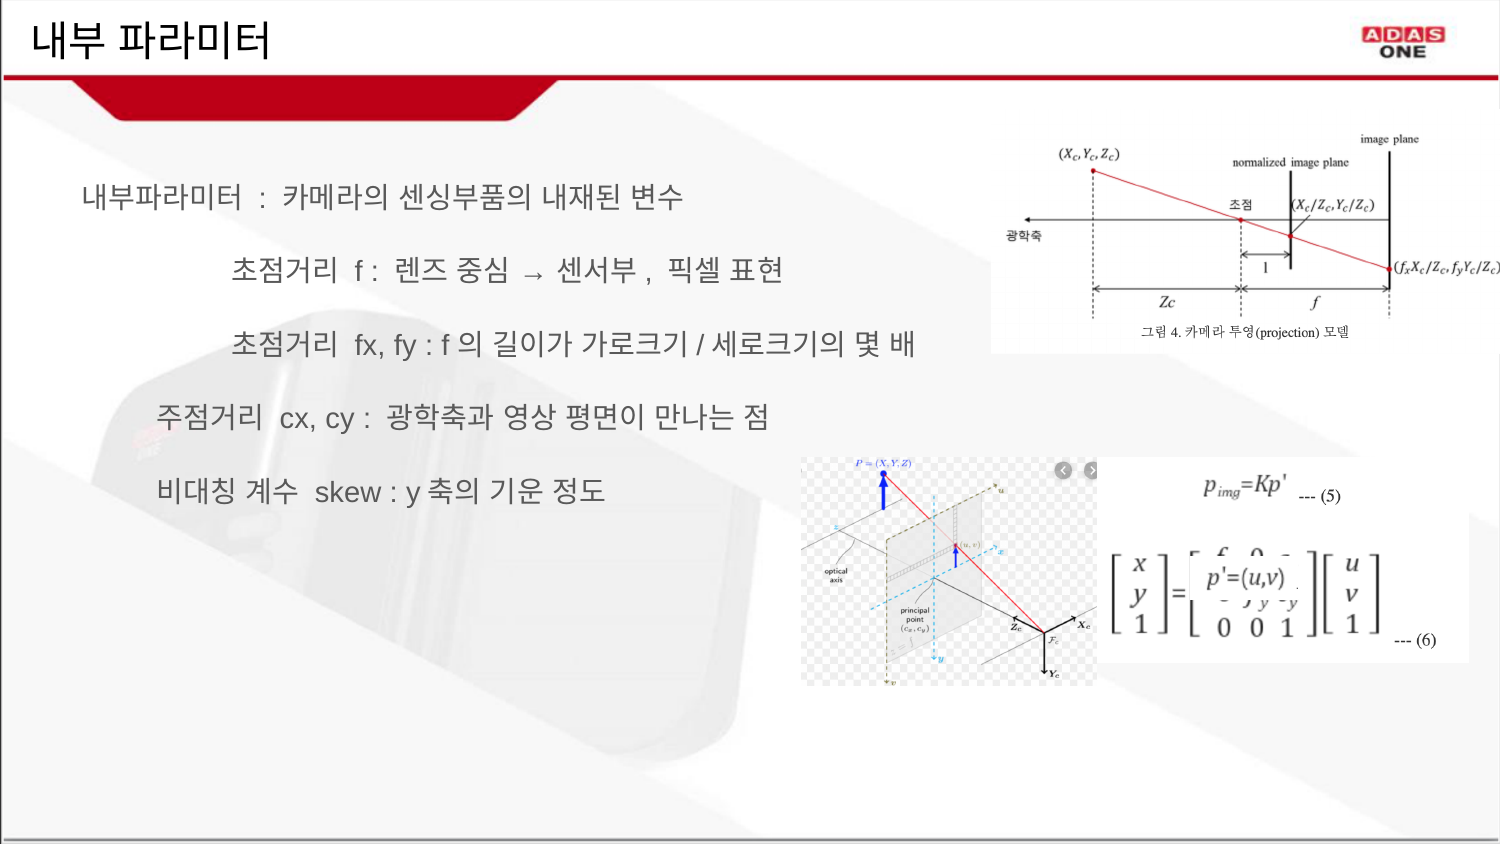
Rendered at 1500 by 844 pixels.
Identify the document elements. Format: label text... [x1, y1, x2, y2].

list 내부파라미터 : 카메라의 센싱부품의 내재된 변수 초점거리 f : 렌즈 중심 → 센서부, 픽셀 표현 초점거리 fx, fy : f의 길이가 가로크기/세로크기의 몇 배 주점거리 cx, cy : 광학축과 영상 평면이 만나는 점 비대칭 계수 skew : y축의 기운 정도 [66, 158, 1359, 600]
picture [0, 0, 1500, 844]
title 내부 파라미터 [15, 0, 1277, 64]
list [107, 64, 479, 122]
